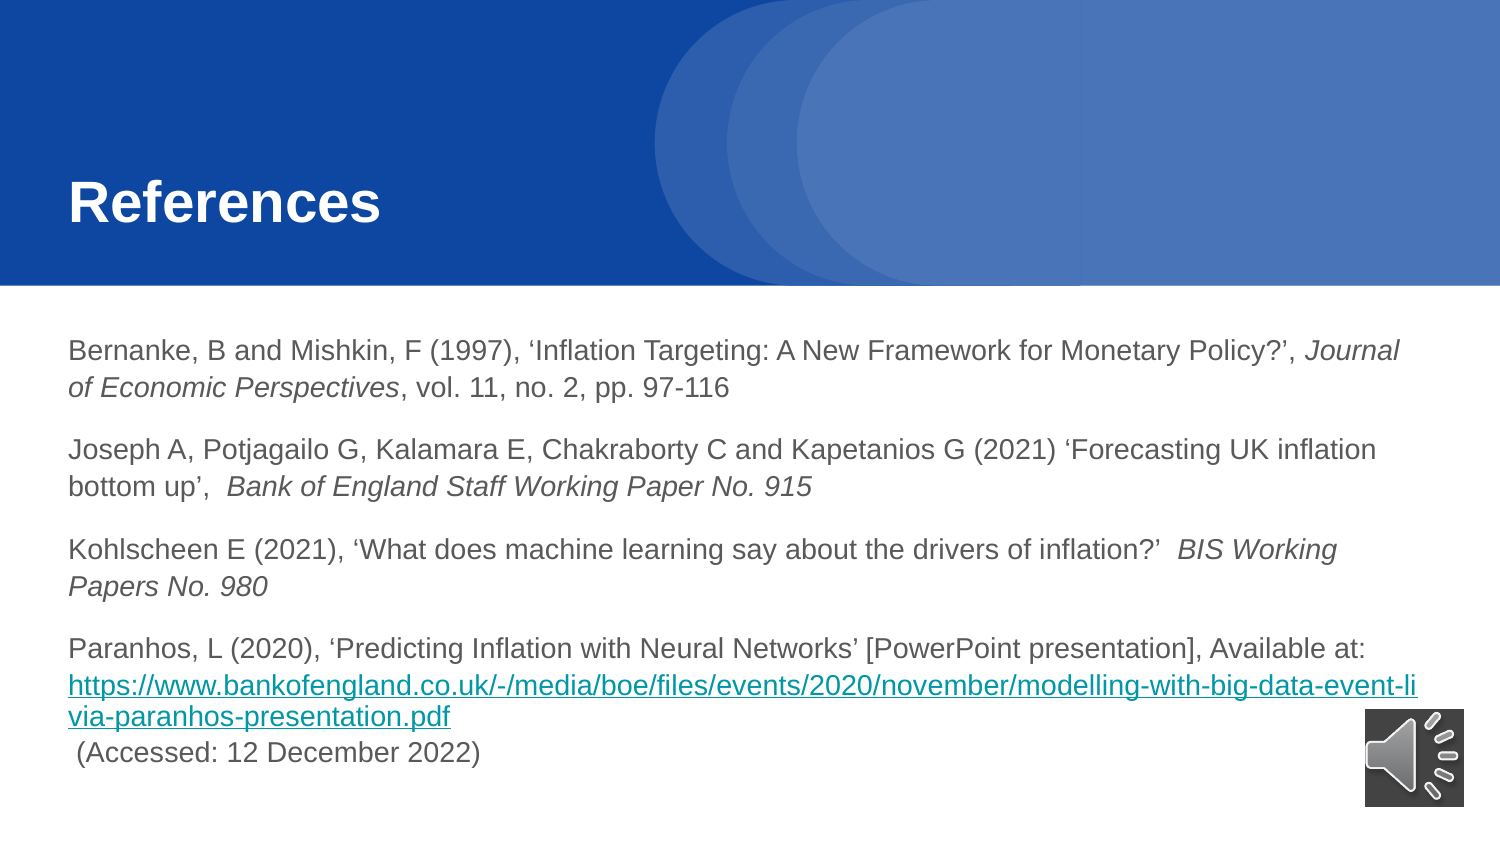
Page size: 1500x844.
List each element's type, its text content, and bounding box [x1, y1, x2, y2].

title References [53, 24, 638, 250]
list Bernanke, B and Mishkin, F (1997), ‘Inflation Targeting: A New Framework for Monetary Policy?’, Journal of Economic Perspectives, vol. 11, no. 2, pp. 97-116 Joseph A, Potjagailo G, Kalamara E, Chakraborty C and Kapetanios G (2021) ‘Forecasting UK inflation bottom up’, Bank of England Staff Working Paper No. 915 Kohlscheen E (2021), ‘What does machine learning say about the drivers of inflation?’ BIS Working Papers No. 980 Paranhos, L (2020), ‘Predicting Inflation with Neural Networks’ [PowerPoint presentation], Available at: https://www.bankofengland.co.uk/-/media/boe/files/events/2020/november/modelling-with-big-data-event-livia-paranhos-presentation.pdf (Accessed: 12 December 2022) [53, 315, 1447, 759]
picture [1364, 708, 1465, 809]
